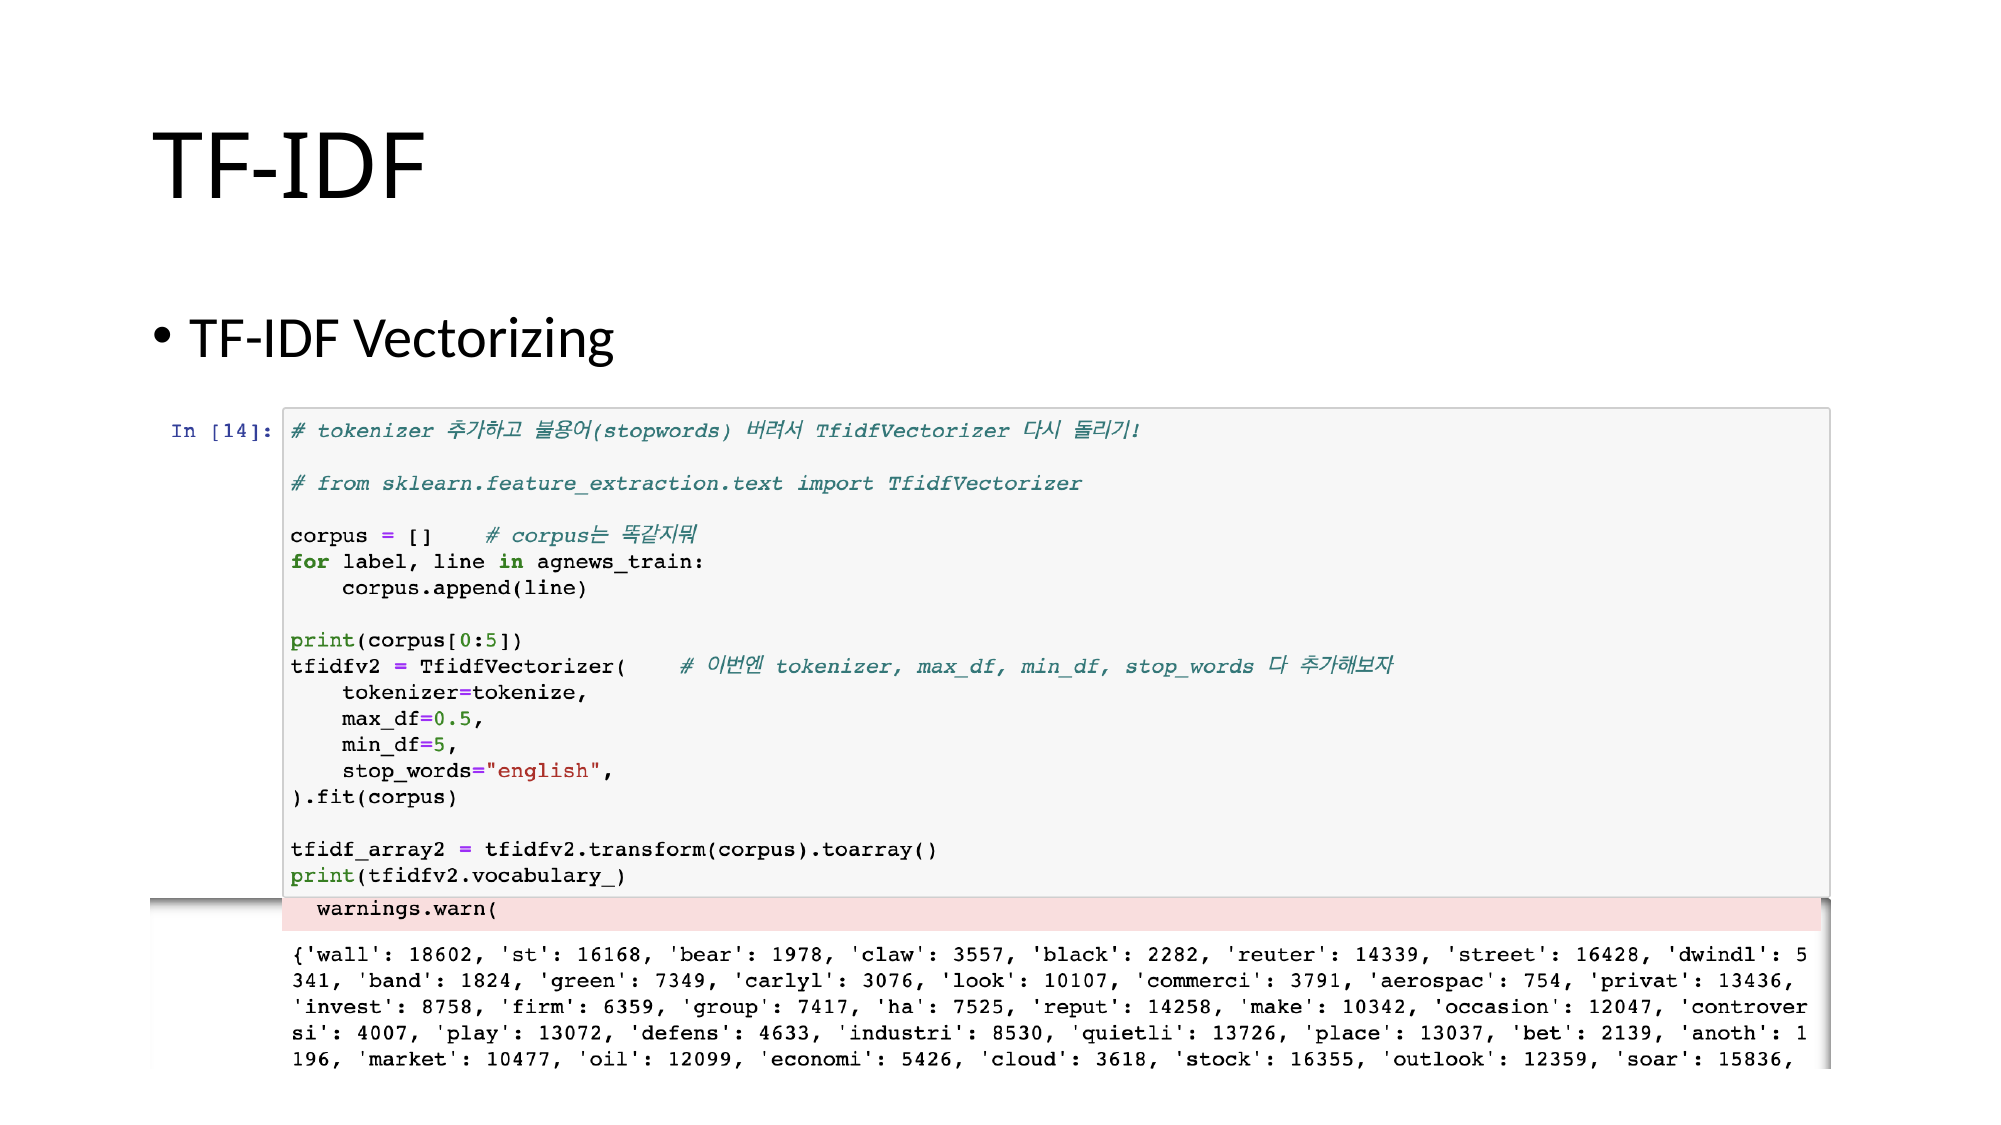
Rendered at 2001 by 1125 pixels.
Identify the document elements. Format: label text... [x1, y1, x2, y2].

text_box TF-IDF Vectorizing [137, 299, 1863, 1014]
title TF-IDF [137, 59, 1863, 278]
picture [150, 397, 1849, 1069]
